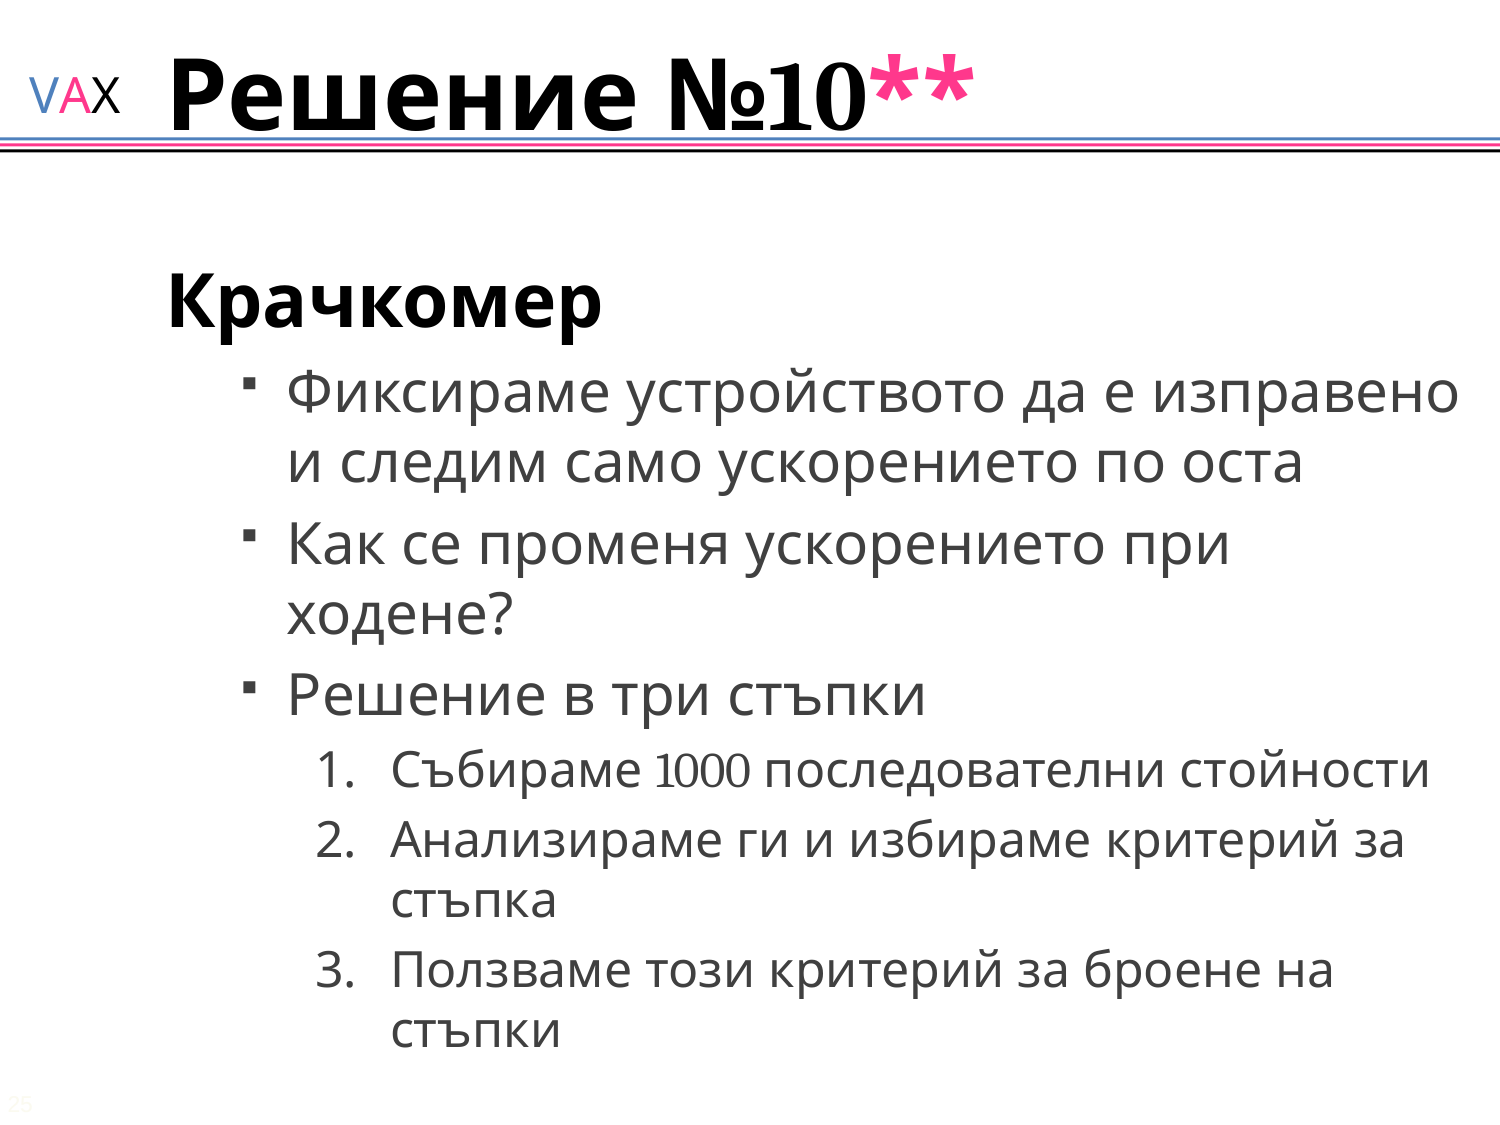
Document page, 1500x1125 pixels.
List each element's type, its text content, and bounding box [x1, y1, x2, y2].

title Решение №10** [0, 37, 1500, 144]
